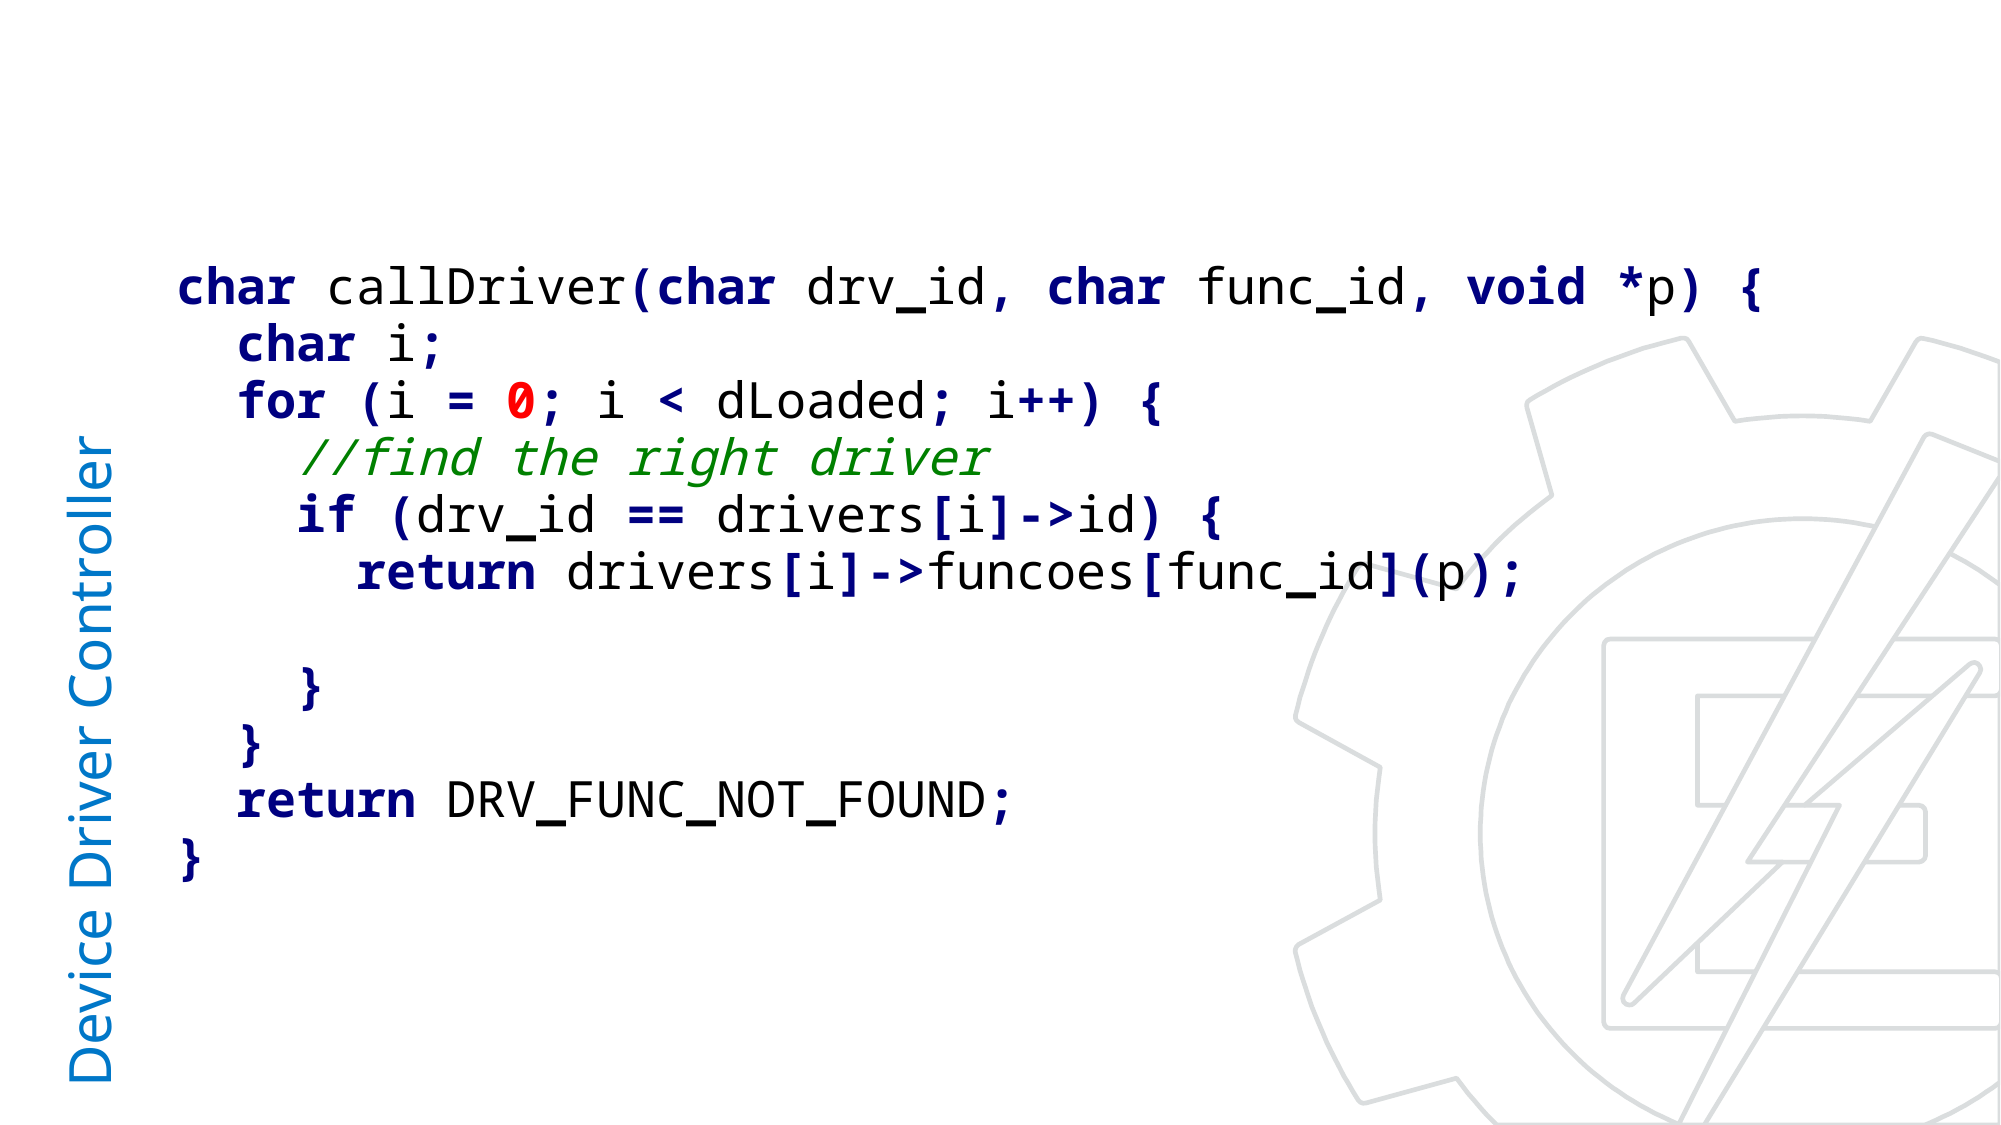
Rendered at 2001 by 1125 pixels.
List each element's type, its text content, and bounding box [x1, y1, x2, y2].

list char callDriver(char drv_id, char func_id, void *p) { char i; for (i = 0; i < dLoaded; i++) { //find the right driver if (drv_id == drivers[i]->id) { return drivers[i]->funcoes[func_id](p); } } return DRV_FUNC_NOT_FOUND; } [161, 42, 1863, 1103]
title Device Driver Controller [36, 42, 150, 1103]
